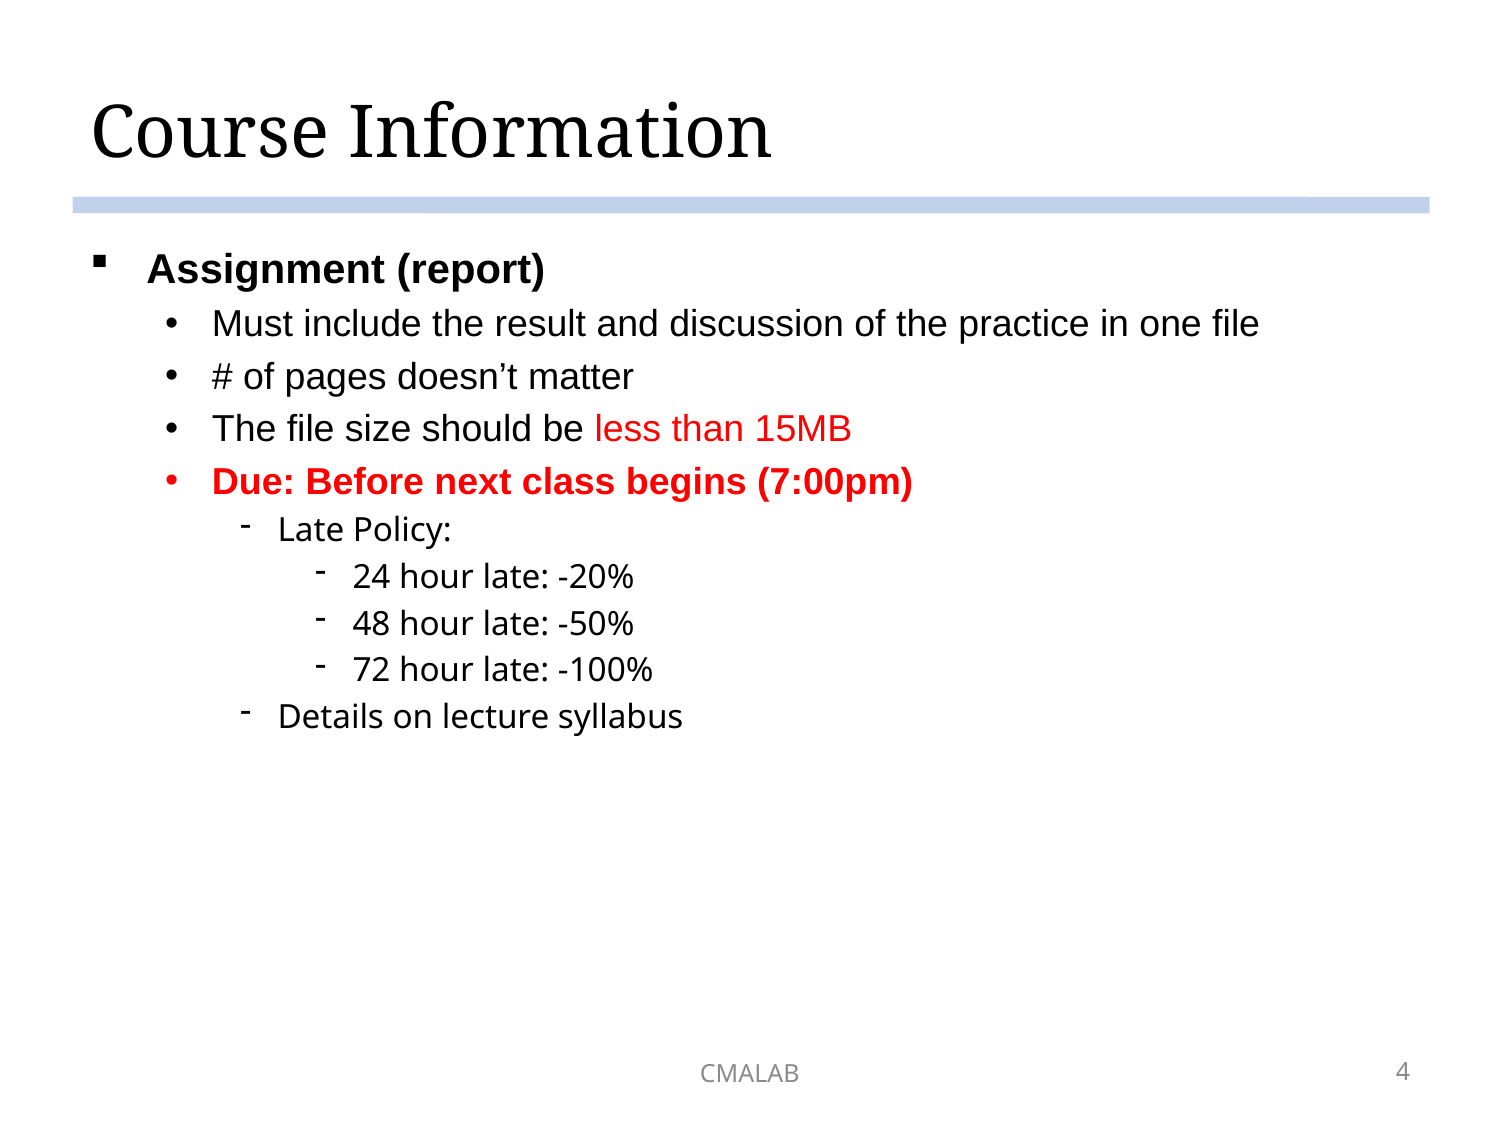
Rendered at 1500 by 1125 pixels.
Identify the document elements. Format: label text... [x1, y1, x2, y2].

list Assignment (report) Must include the result and discussion of the practice in one file # of pages doesn’t matter The file size should be less than 15MB Due: Before next class begins (7:00pm) Late Policy: 24 hour late: -20% 48 hour late: -50% 72 hour late: -100% Details on lecture syllabus [75, 234, 1425, 1020]
title Course Information [75, 45, 1425, 211]
footer CMALAB [512, 1042, 988, 1103]
slide_number 4 [1074, 1042, 1425, 1103]
